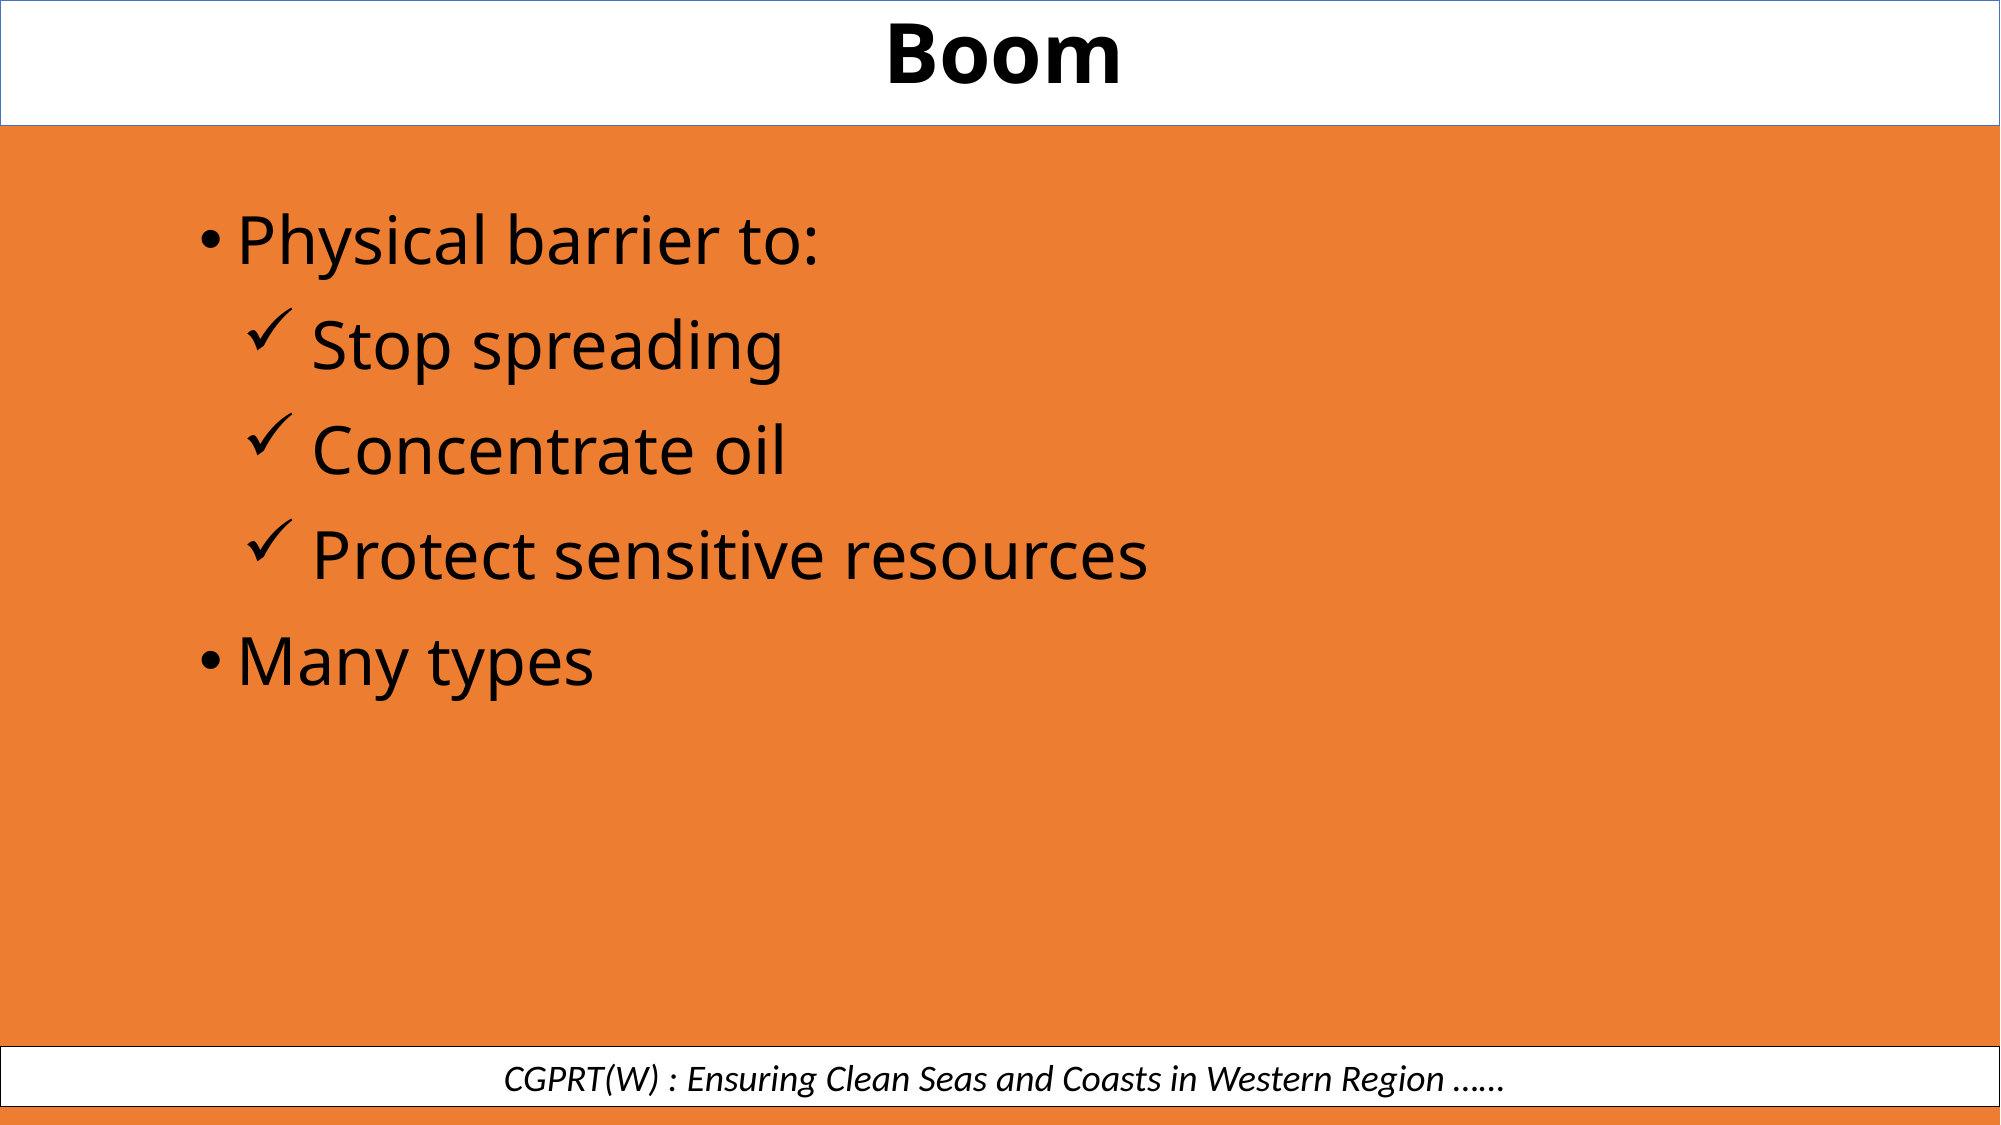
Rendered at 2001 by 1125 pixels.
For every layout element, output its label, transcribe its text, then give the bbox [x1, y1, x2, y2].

text_box [1861, 0, 2000, 126]
text_box [0, 0, 171, 126]
text_box Physical barrier to: Stop spreading Concentrate oil Protect sensitive resources Many types [184, 199, 1588, 865]
text_box Boom [171, 0, 1861, 127]
text_box CGPRT(W) : Ensuring Clean Seas and Coasts in Western Region …… [0, 1046, 2000, 1107]
